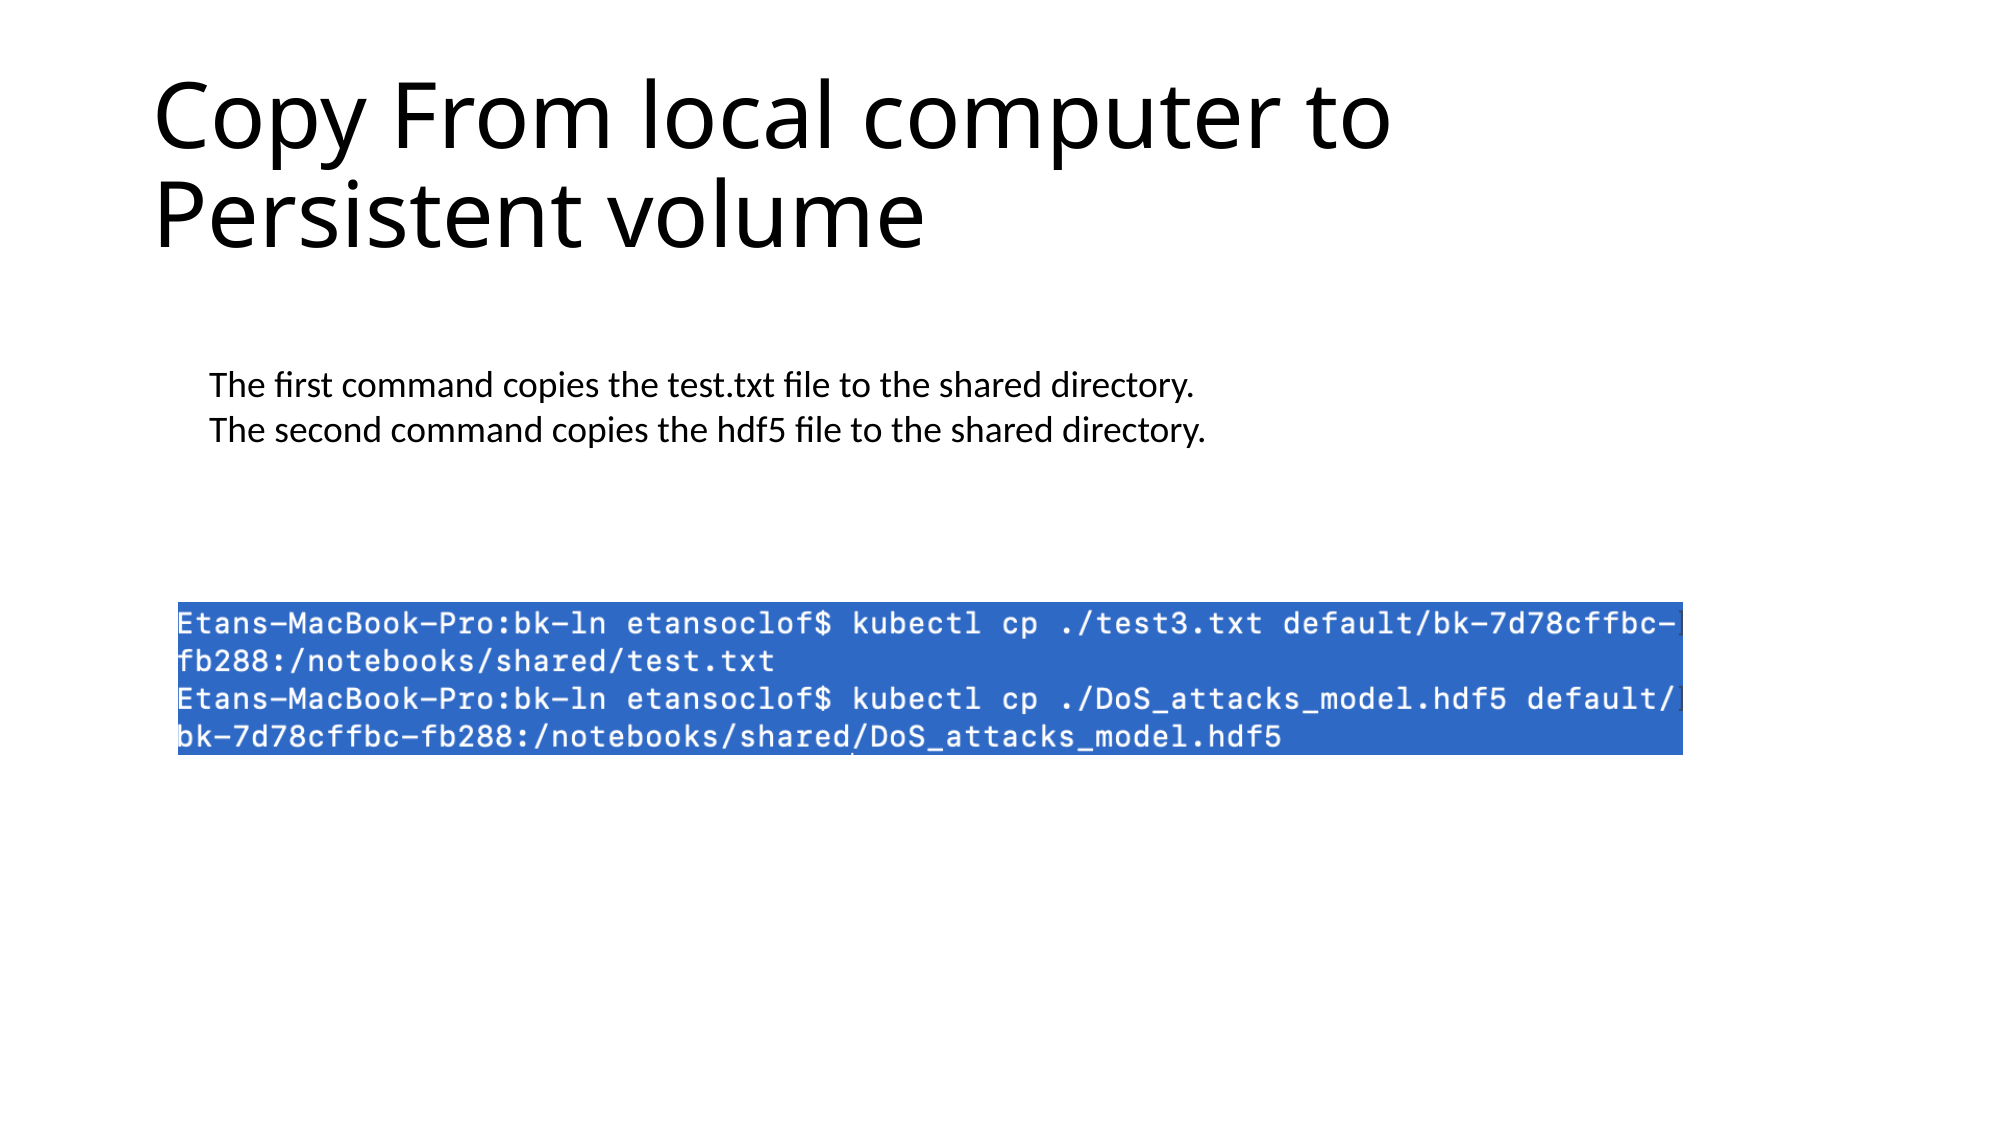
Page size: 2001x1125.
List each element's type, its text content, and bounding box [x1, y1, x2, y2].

title Copy From local computer to Persistent volume [137, 59, 1863, 278]
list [178, 602, 1683, 755]
text_box The first command copies the test.txt file to the shared directory. The second command copies the hdf5 file to the shared directory. [194, 352, 1920, 458]
